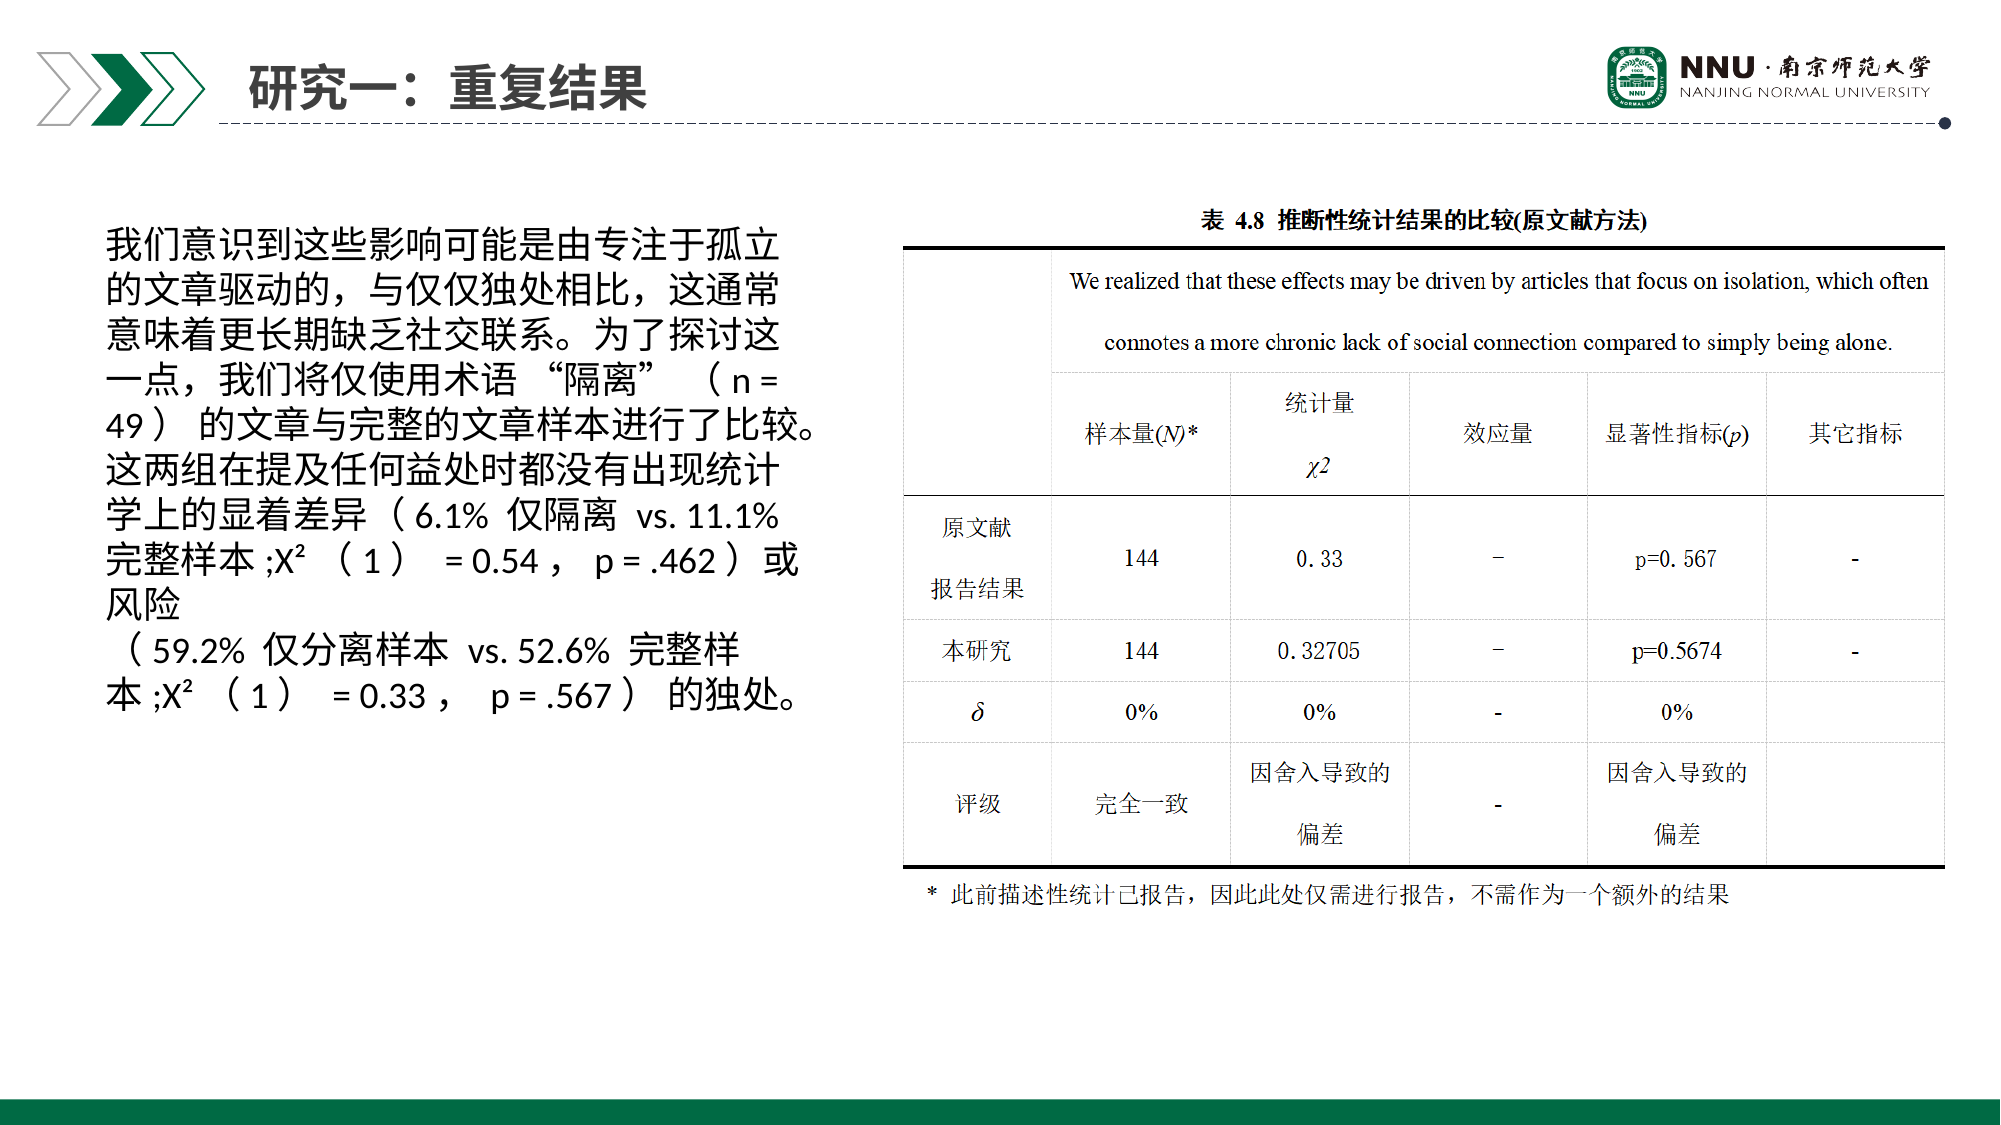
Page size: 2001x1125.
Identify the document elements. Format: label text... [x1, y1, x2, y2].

picture [892, 0, 1960, 938]
text_box 研究一：重复结果 [233, 49, 664, 122]
text_box [142, 53, 205, 125]
text_box [90, 53, 153, 126]
text_box 我们意识到这些影响可能是由专注于孤立的文章驱动的，与仅仅独处相比，这通常意味着更长期缺乏社交联系。为了探讨这一点，我们将仅使用术语 “隔离” （n = 49） 的文章与完整的文章样本进行了比较。这两组在提及任何益处时都没有出现统计学上的显着差异（6.1% 仅隔离 vs. 11.1% 完整样本;X²（1） = 0.54，p = .462）或风险 （59.2% 仅分离样本 vs. 52.6% 完整样本;X²（1） = 0.33， p = .567） 的独处。 [90, 214, 819, 552]
text_box [38, 53, 101, 125]
text_box [0, 1098, 2000, 1125]
